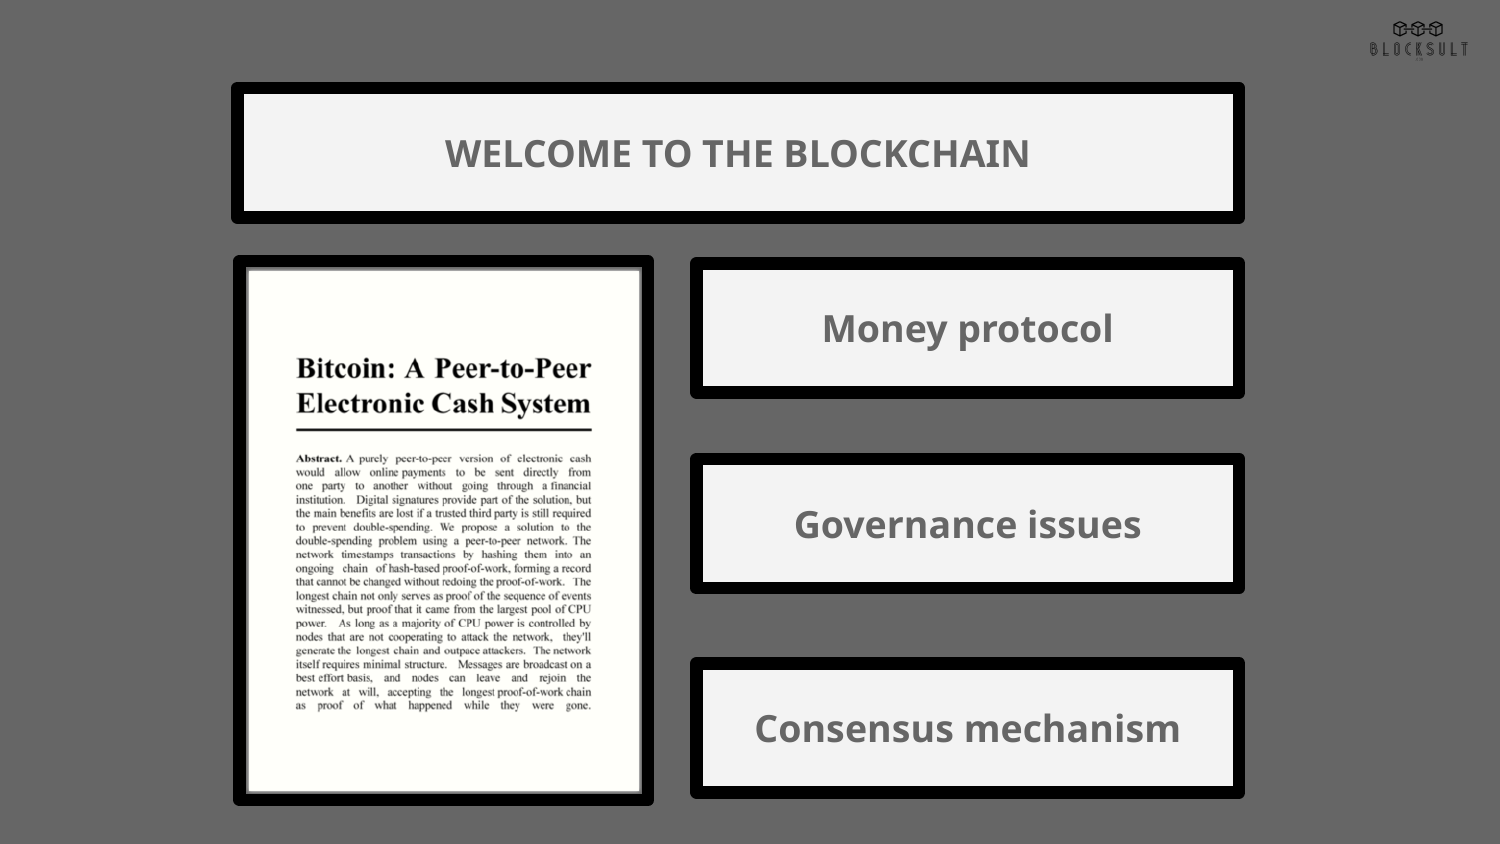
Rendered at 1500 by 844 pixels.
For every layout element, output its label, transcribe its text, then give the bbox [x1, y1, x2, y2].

text_box Money protocol [696, 263, 1240, 393]
picture [1329, 0, 1500, 108]
picture [245, 267, 642, 794]
text_box WELCOME TO THE BLOCKCHAIN [237, 88, 1240, 218]
text_box Governance issues [696, 459, 1240, 589]
text_box Consensus mechanism [696, 663, 1240, 793]
